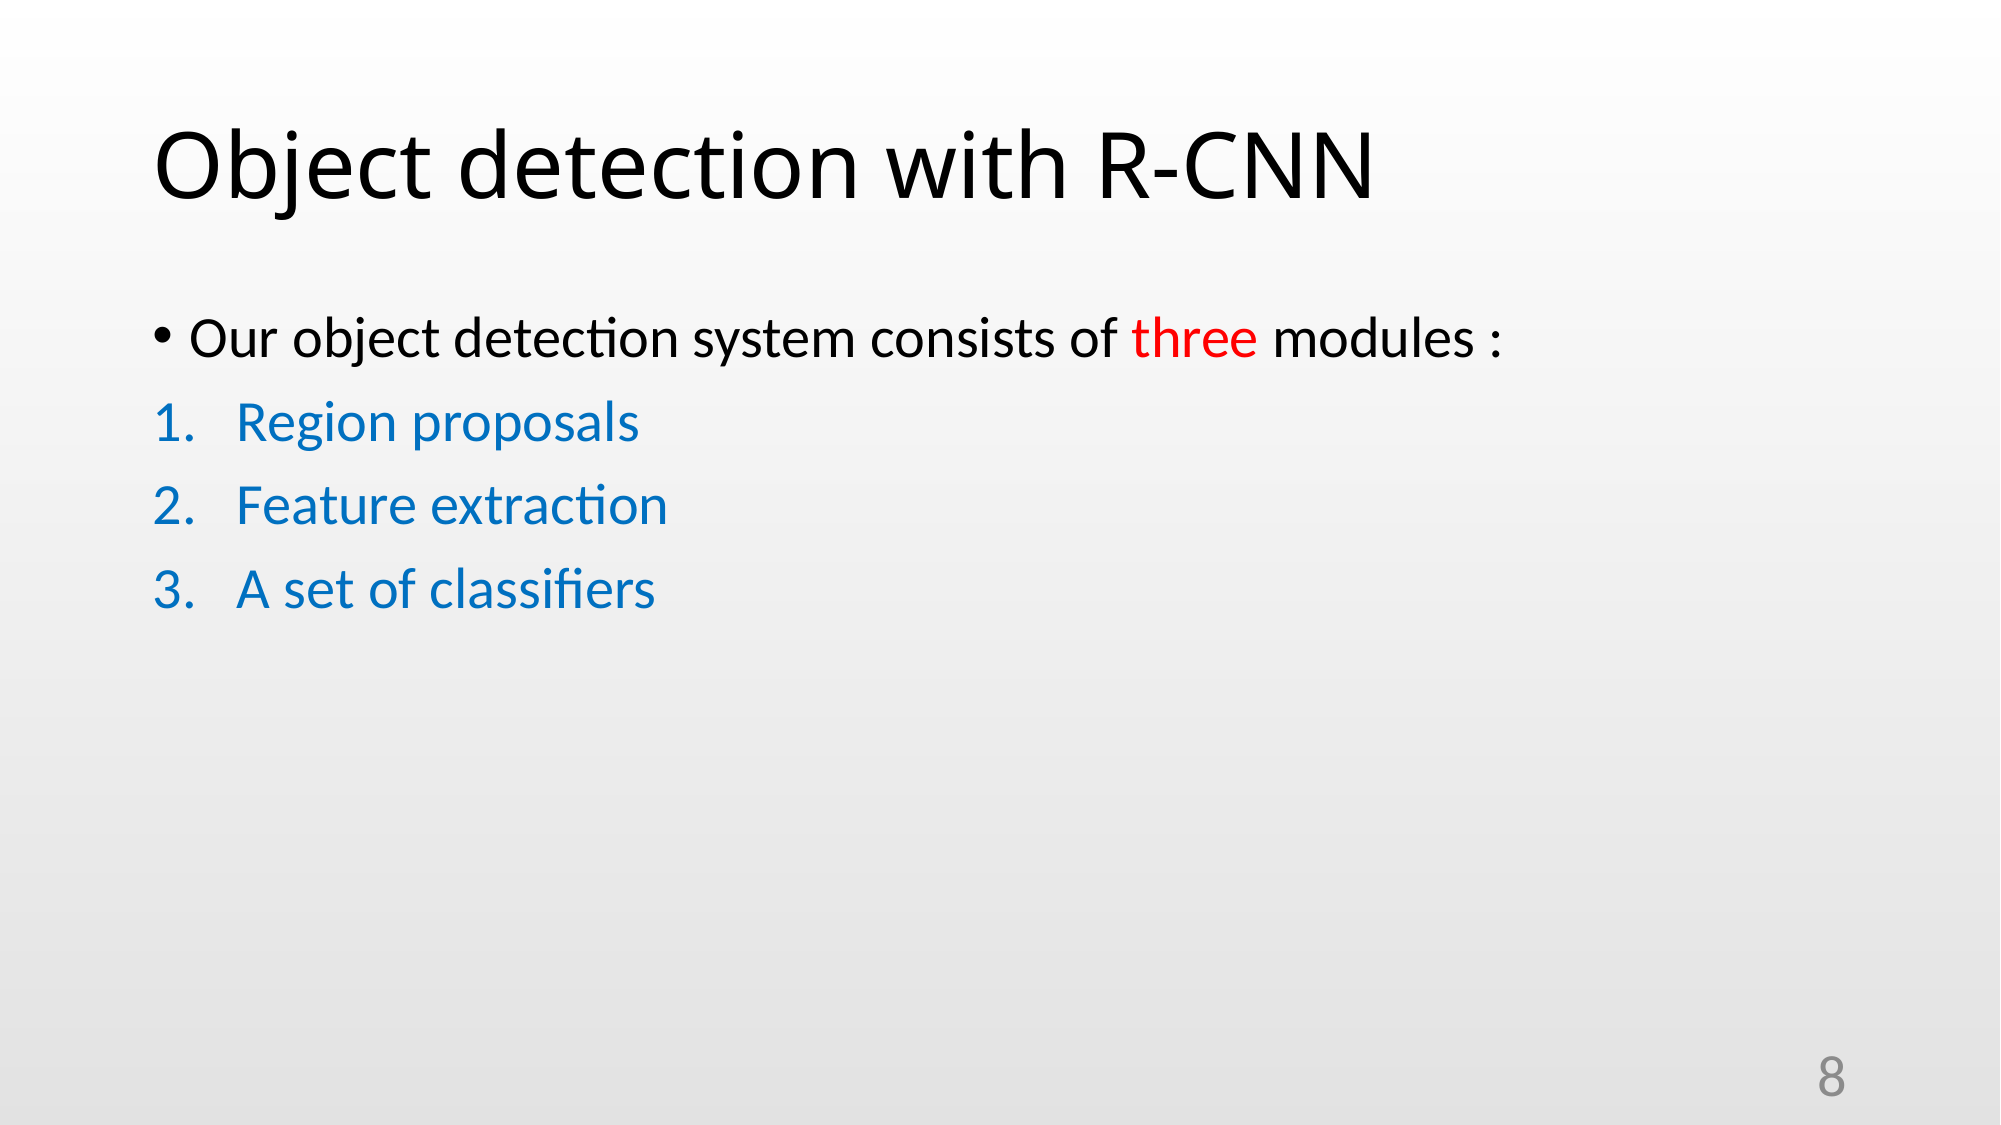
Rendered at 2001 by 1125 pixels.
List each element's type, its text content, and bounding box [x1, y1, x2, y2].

slide_number 8 [1412, 1042, 1863, 1103]
list Our object detection system consists of three modules : Region proposals Feature extraction A set of classifiers [137, 299, 1863, 1014]
title Object detection with R-CNN [137, 59, 1863, 278]
